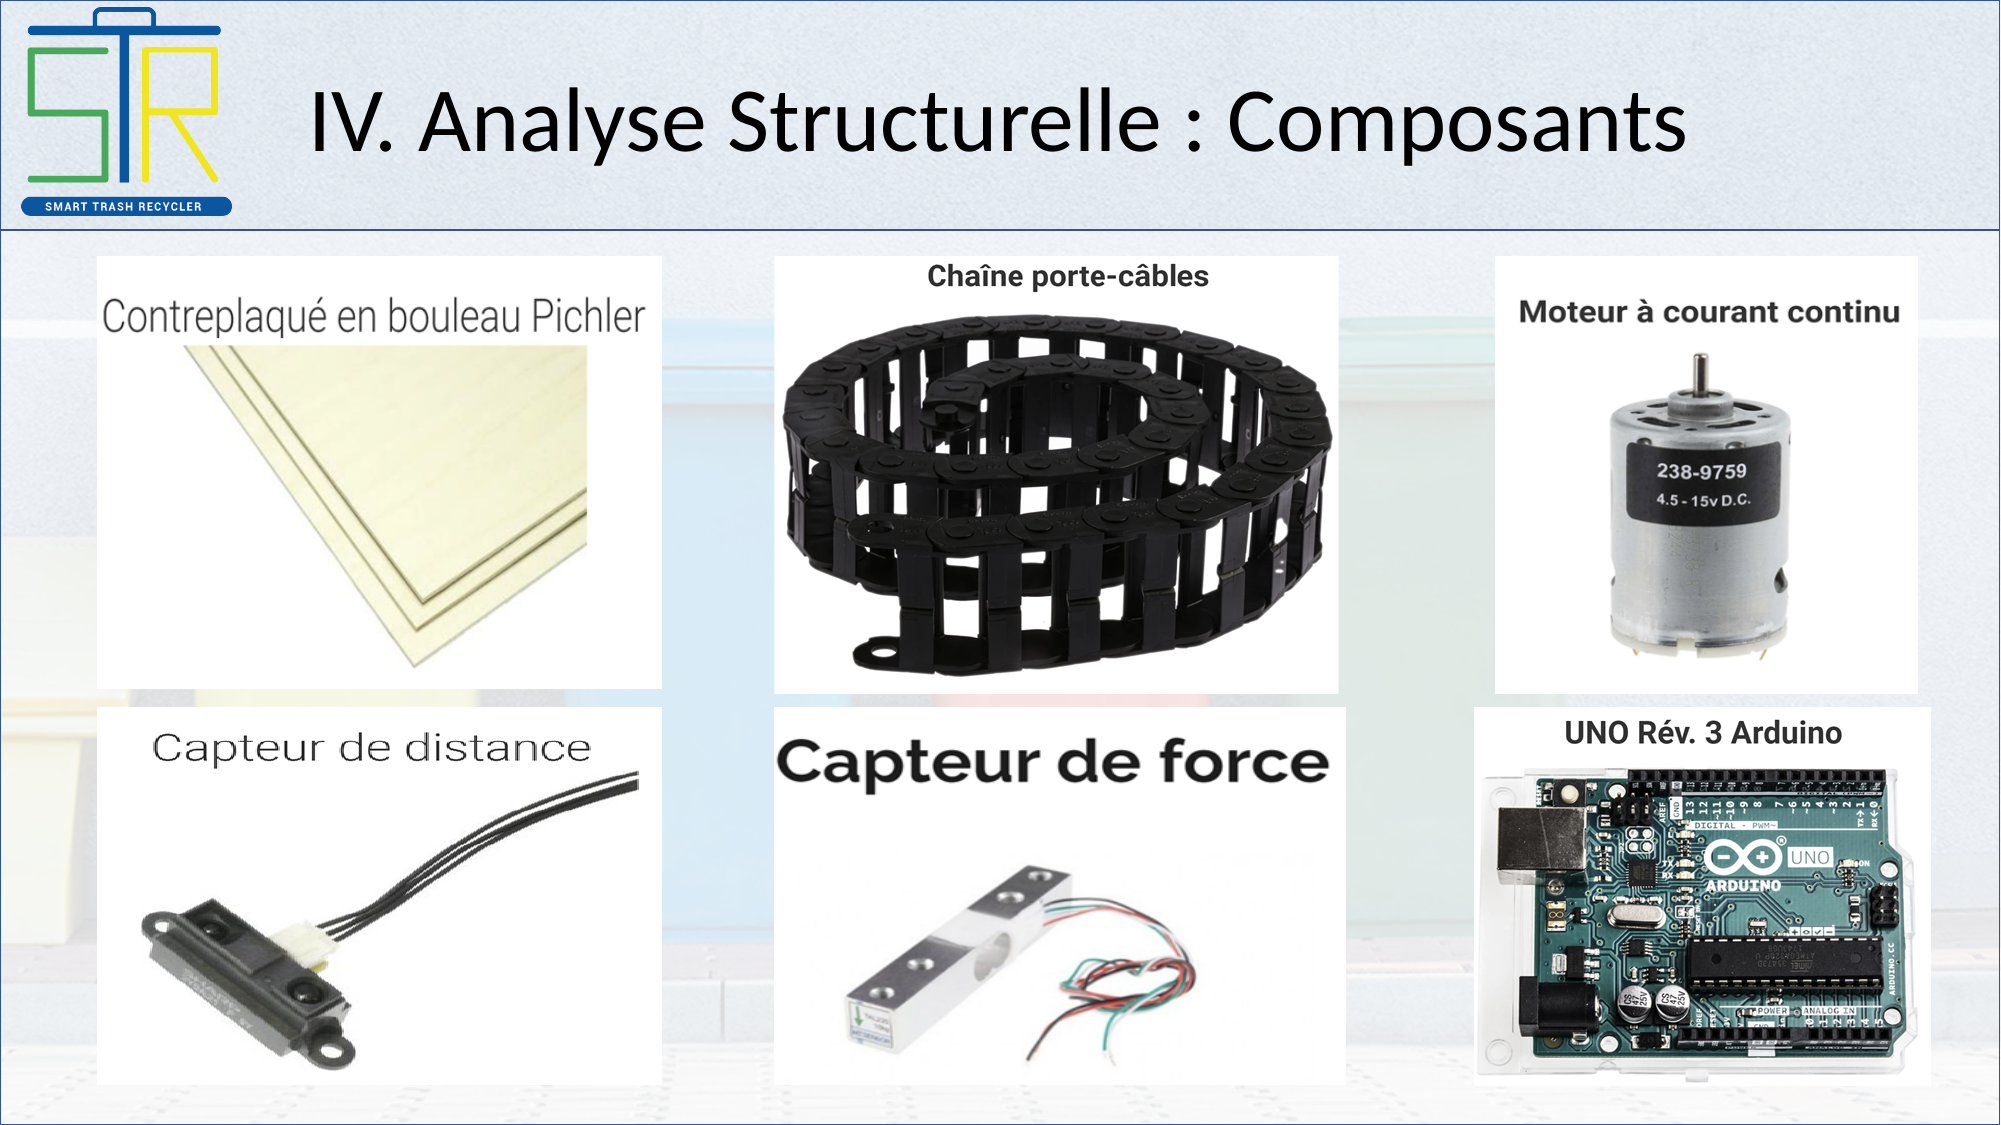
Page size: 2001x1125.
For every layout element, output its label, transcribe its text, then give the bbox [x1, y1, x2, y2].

text_box [0, 229, 2000, 1125]
picture [96, 707, 662, 1085]
picture [21, 7, 232, 216]
picture [774, 256, 1339, 694]
picture [96, 256, 662, 690]
picture [774, 707, 1346, 1085]
picture [1495, 256, 1918, 694]
text_box IV. Analyse Structurelle : Composants [0, 0, 2000, 229]
picture [1474, 707, 1931, 1086]
